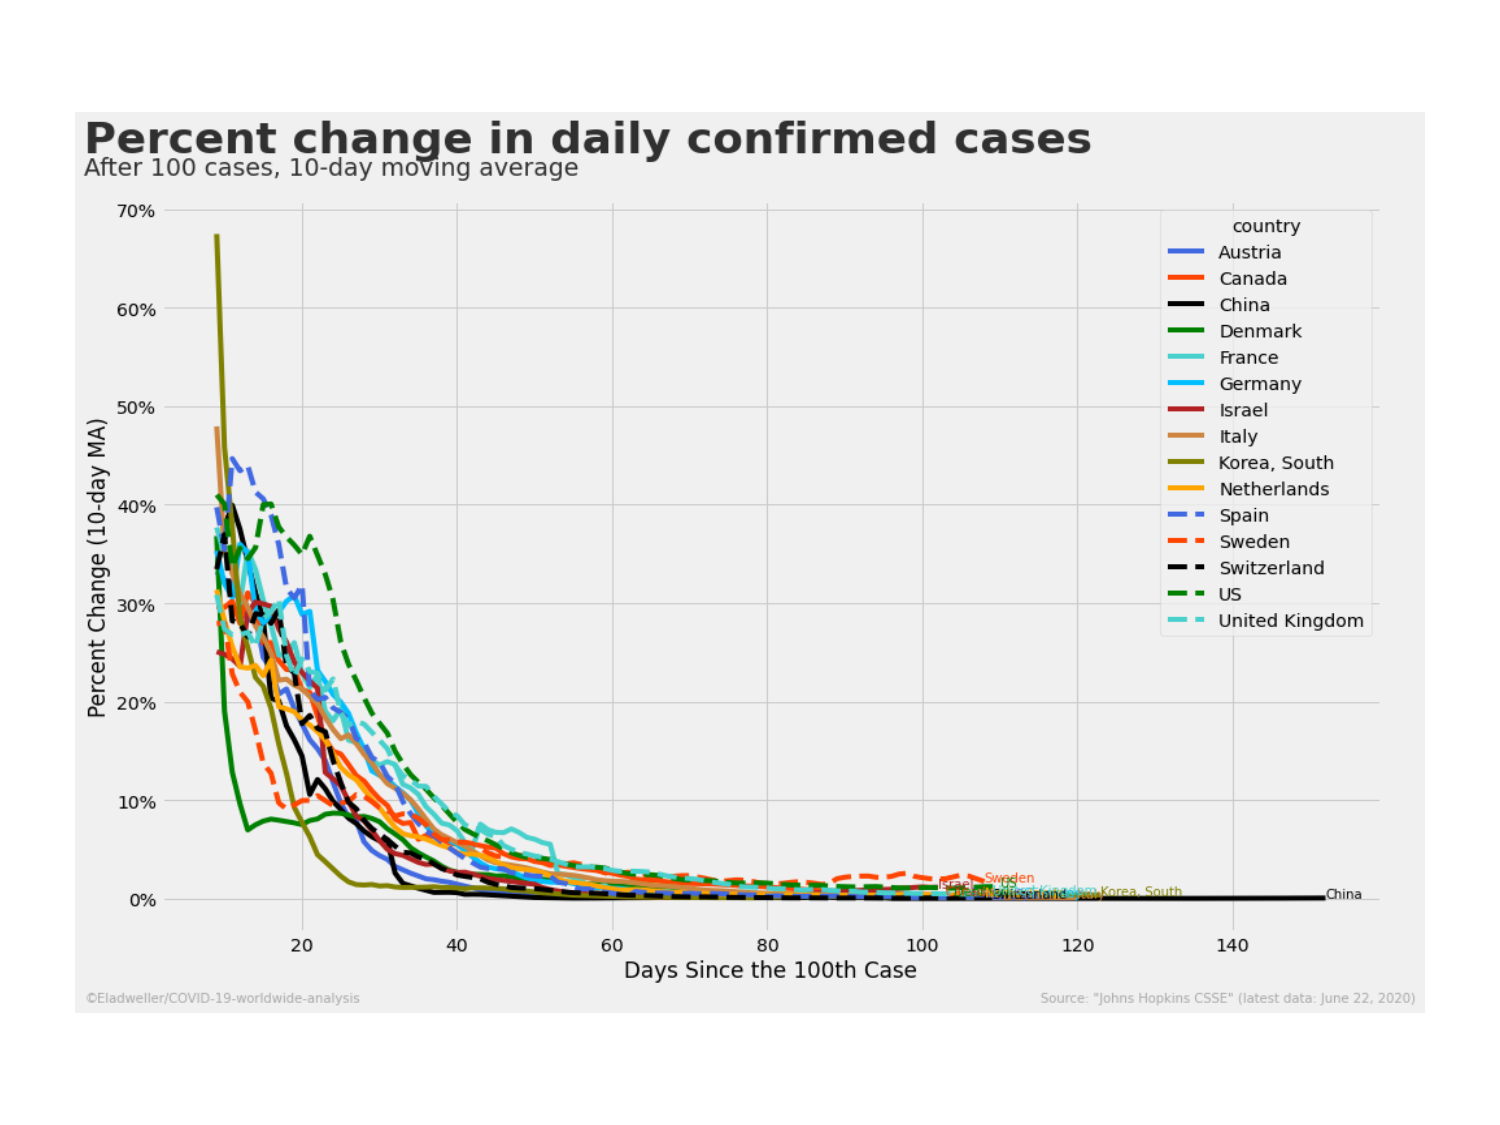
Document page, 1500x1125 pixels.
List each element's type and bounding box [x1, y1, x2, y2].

picture [74, 112, 1426, 1013]
